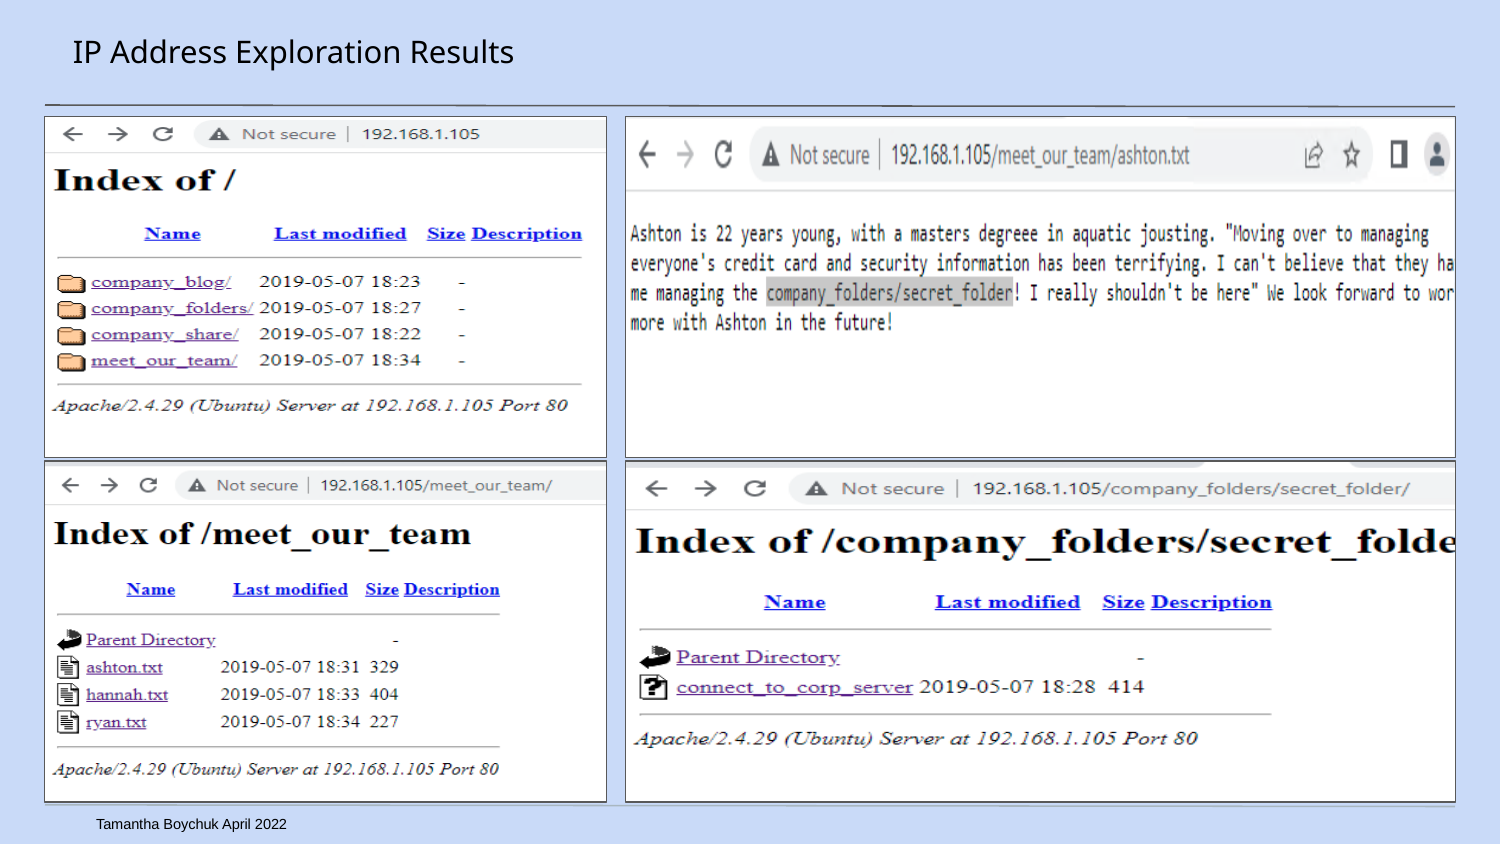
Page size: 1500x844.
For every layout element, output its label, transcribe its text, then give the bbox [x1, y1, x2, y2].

subtitle Tamantha Boychuk April 2022 [50, 806, 1359, 844]
title IP Address Exploration Results [0, 0, 1500, 88]
picture [625, 461, 1455, 802]
picture [44, 461, 607, 802]
picture [44, 117, 607, 458]
picture [625, 116, 1455, 457]
